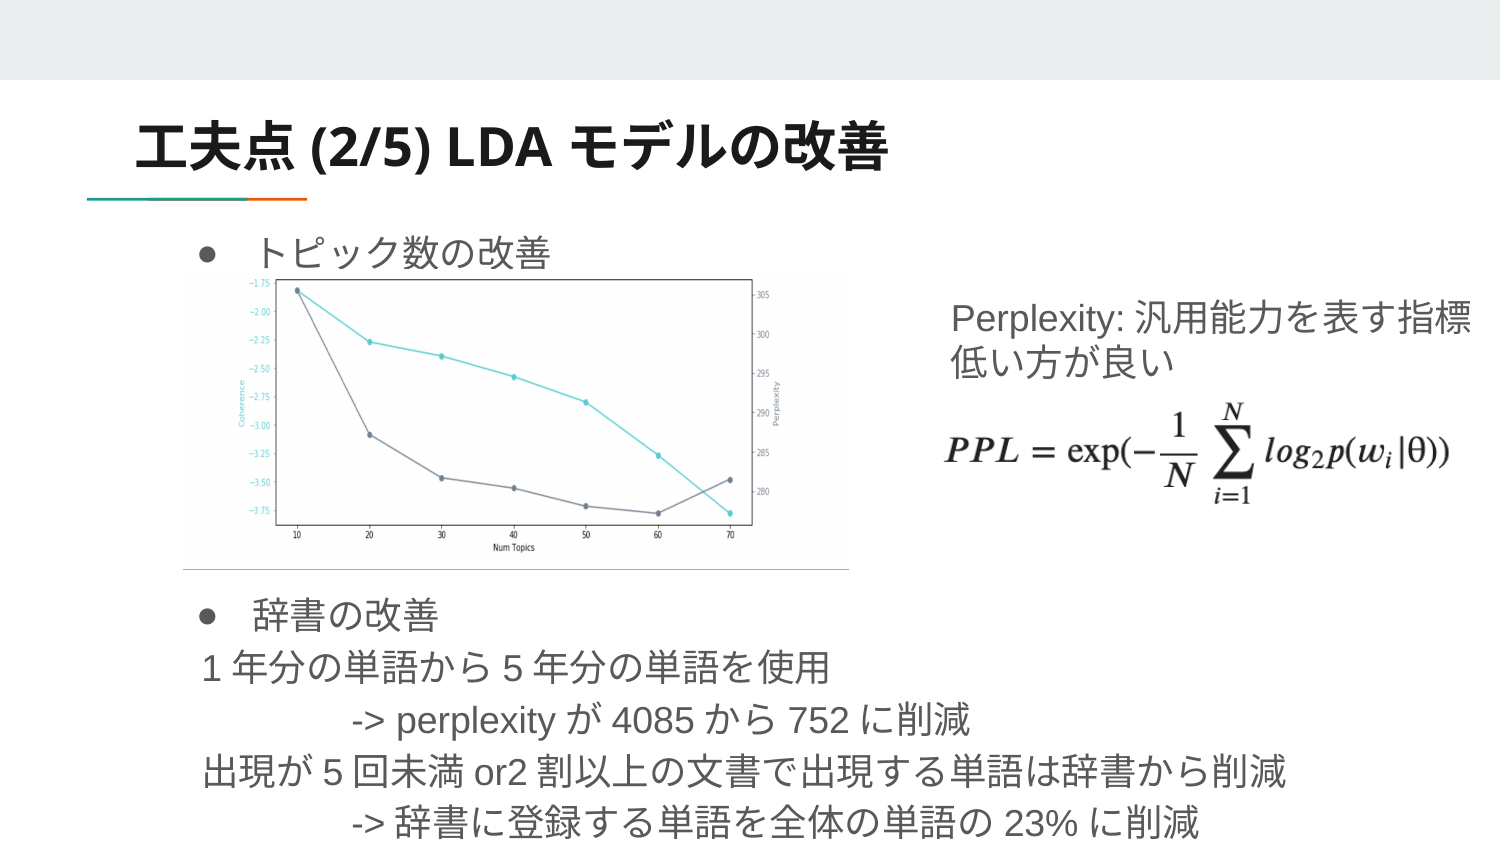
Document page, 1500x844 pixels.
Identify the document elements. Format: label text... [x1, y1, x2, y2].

list トピック数の改善 辞書の改善 1年分の単語から5年分の単語を使用 -> perplexityが4085から752に削減 出現が5回未満or2割以上の文書で出現する単語は辞書から削減 ->辞書に登録する単語を全体の単語の23%に削減 [162, 208, 1424, 832]
text_box Perplexity:汎用能力を表す指標 低い方が良い [935, 286, 1500, 375]
picture [183, 268, 850, 571]
picture [935, 394, 1450, 518]
text_box 工夫点(2/5) LDAモデルの改善 [119, 97, 1381, 186]
